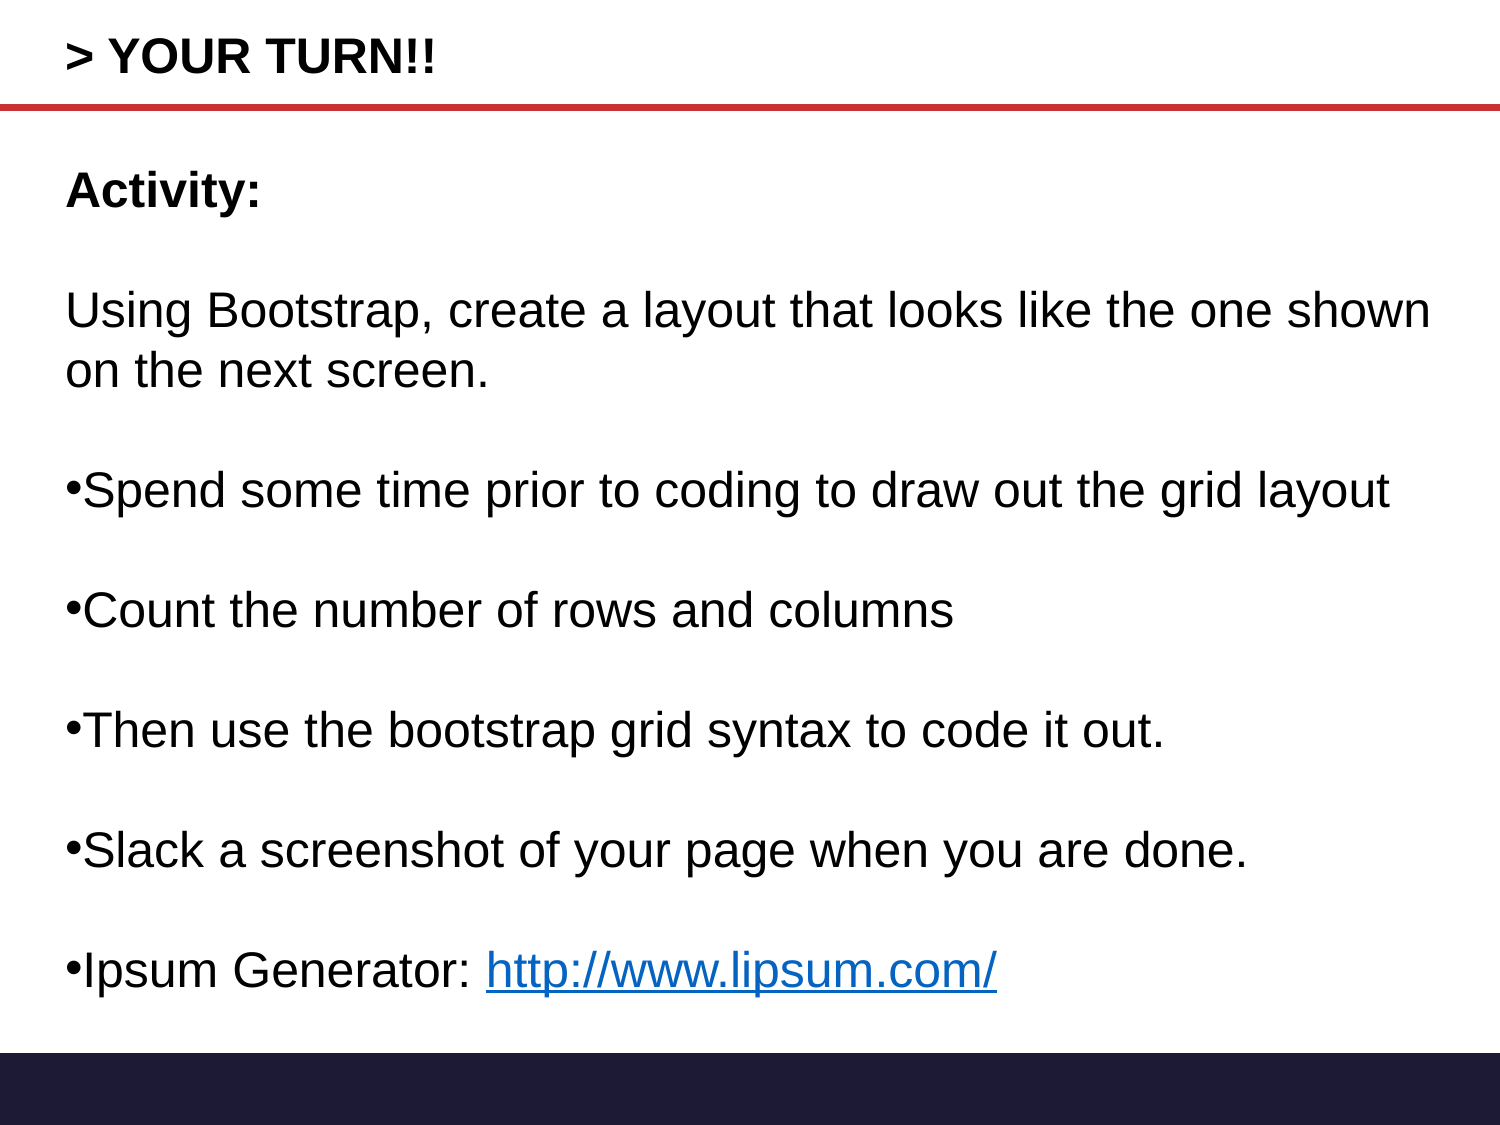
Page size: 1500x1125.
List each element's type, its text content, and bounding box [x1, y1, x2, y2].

text_box Activity: Using Bootstrap, create a layout that looks like the one shown on the next screen. Spend some time prior to coding to draw out the grid layout Count the number of rows and columns Then use the bootstrap grid syntax to code it out. Slack a screenshot of your page when you are done. Ipsum Generator: http://www.lipsum.com/ [49, 149, 1475, 1014]
text_box > YOUR TURN!! [50, 16, 913, 92]
